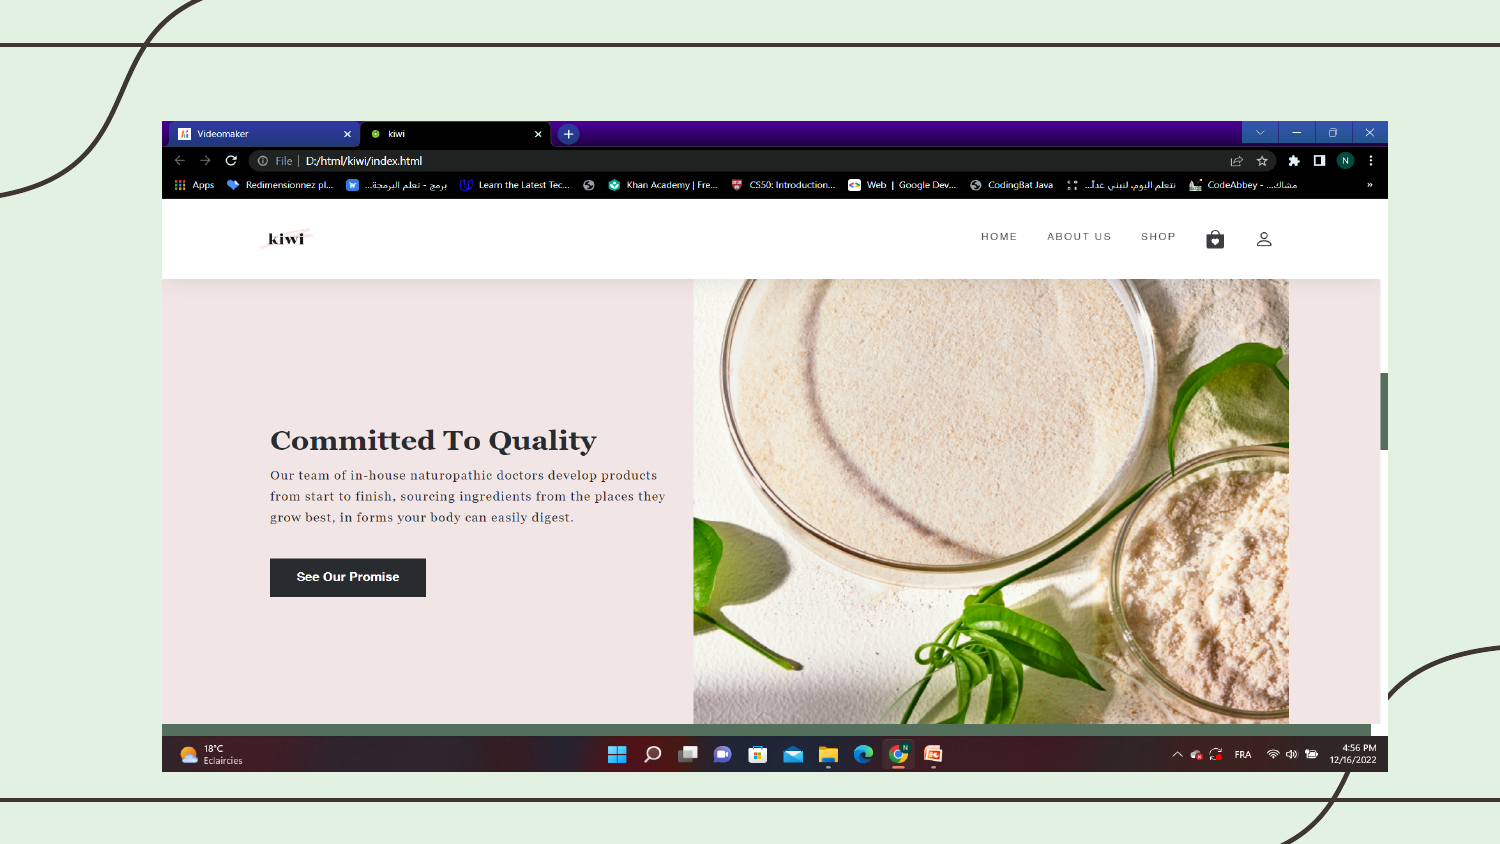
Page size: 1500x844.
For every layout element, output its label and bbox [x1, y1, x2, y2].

picture [162, 121, 1388, 773]
